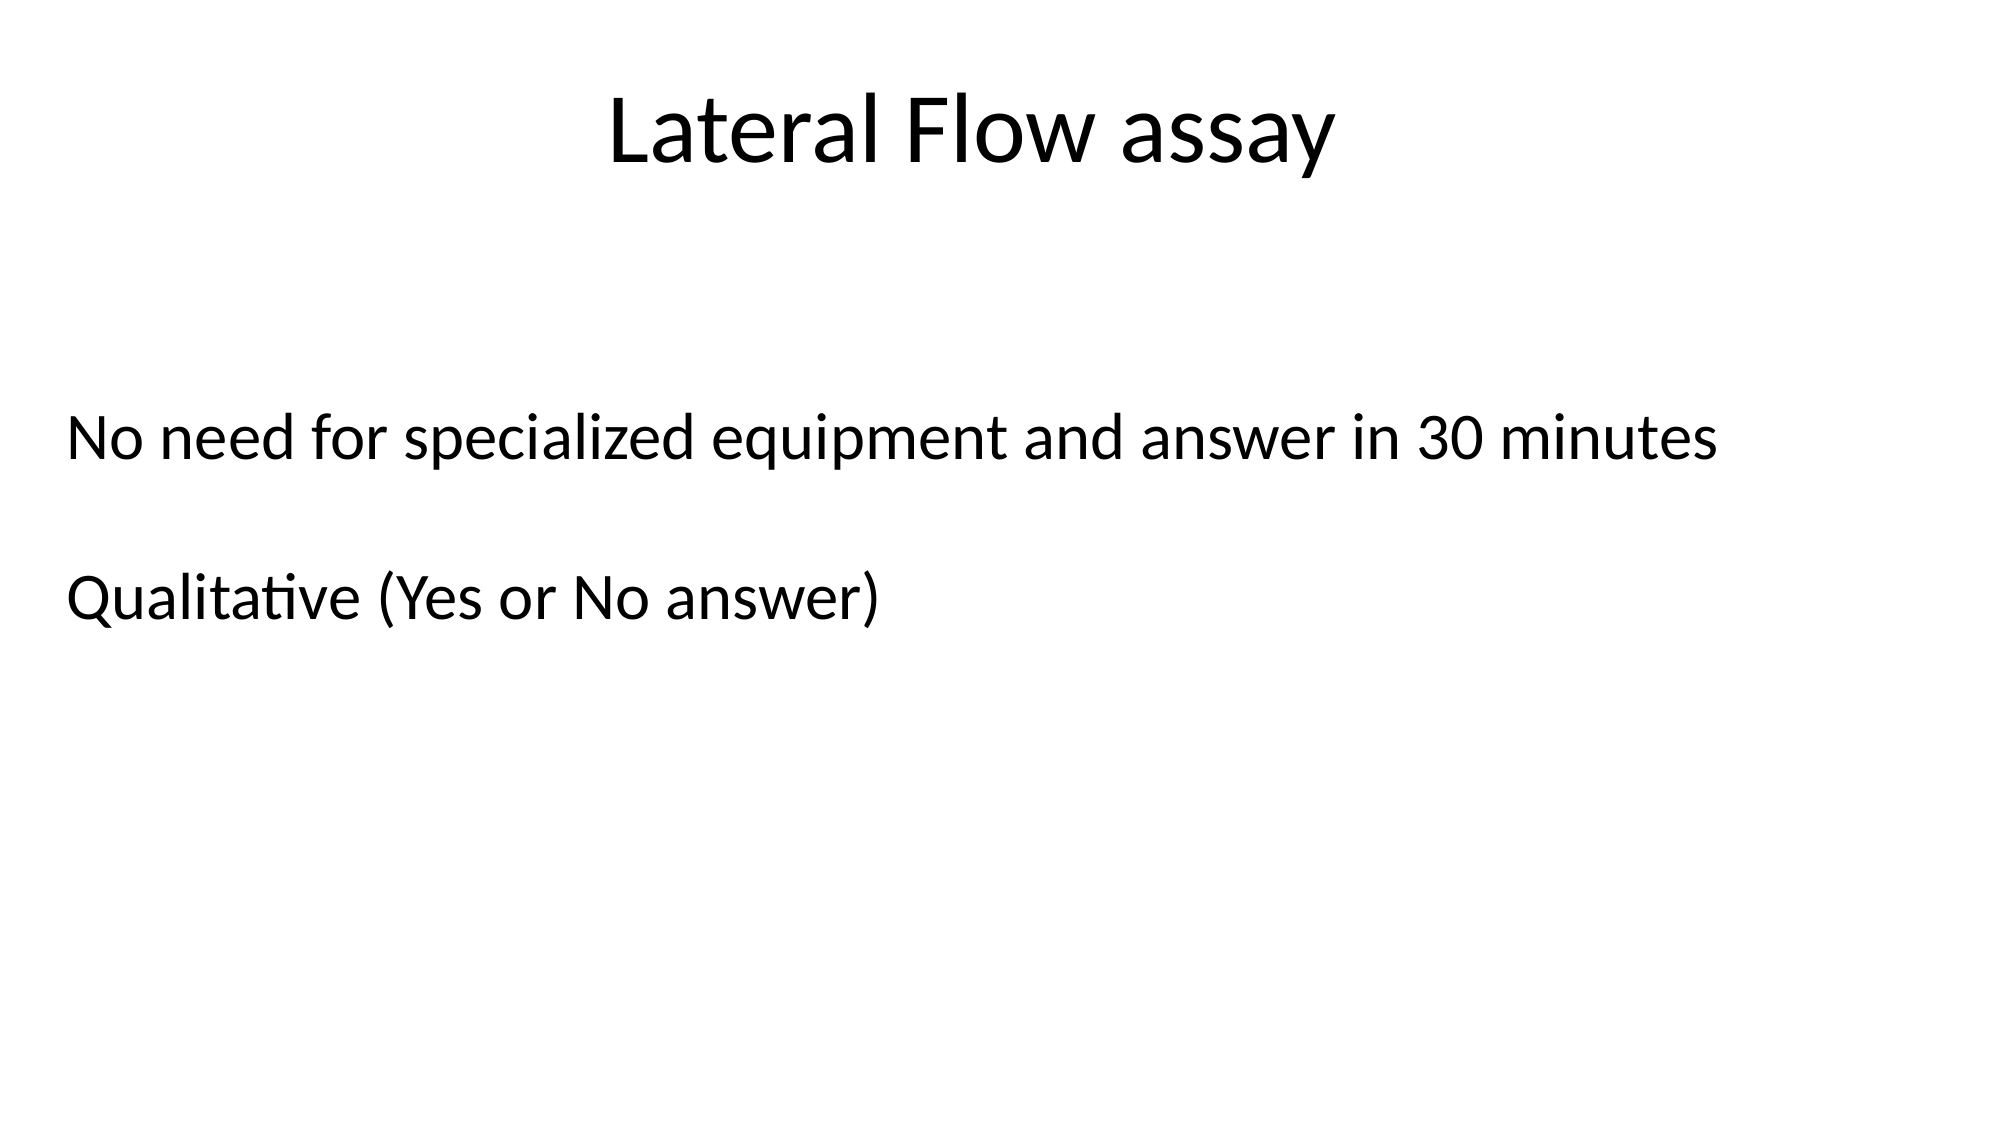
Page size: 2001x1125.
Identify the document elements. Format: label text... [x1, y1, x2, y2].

text_box Lateral Flow assay [592, 54, 1353, 190]
text_box No need for specialized equipment and answer in 30 minutes Qualitative (Yes or No answer) [51, 385, 1735, 640]
